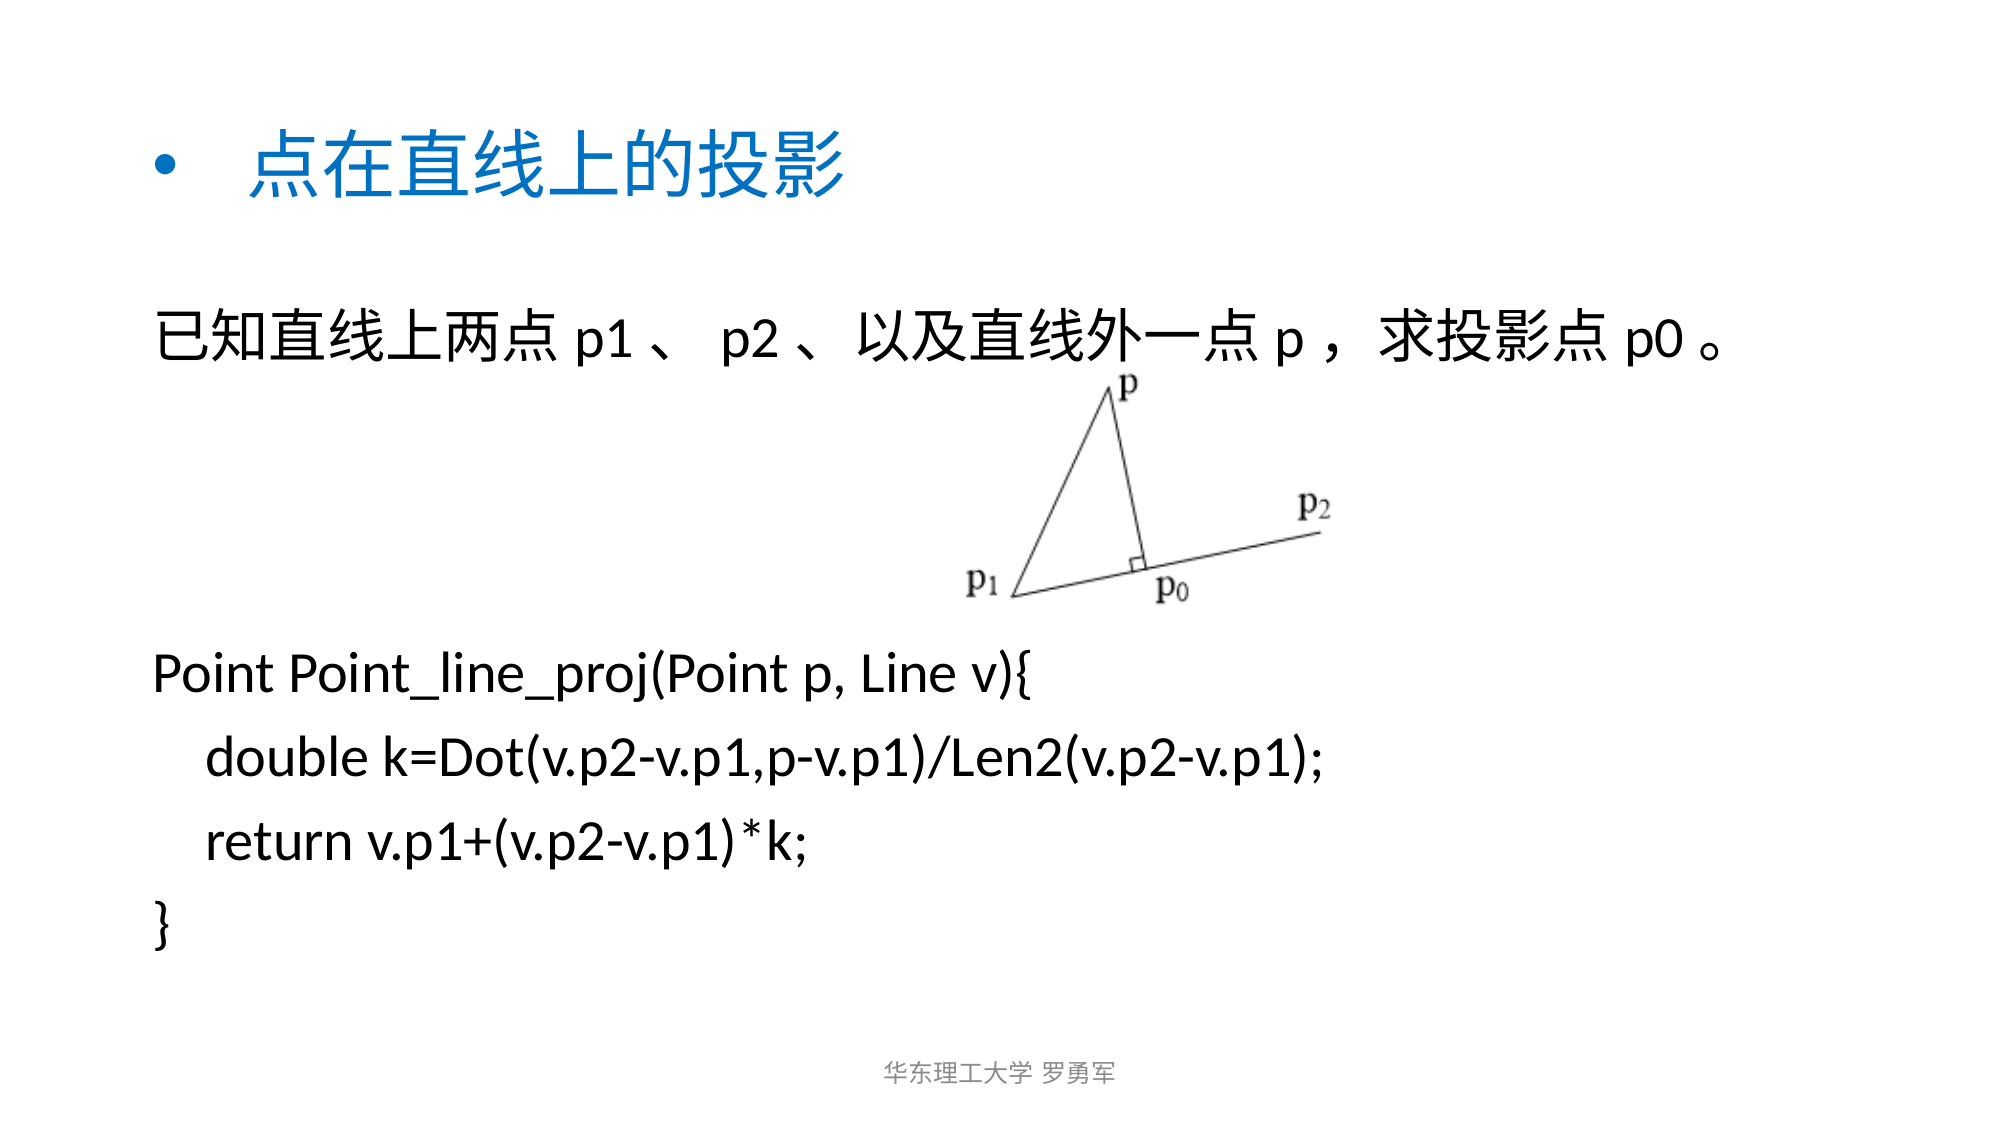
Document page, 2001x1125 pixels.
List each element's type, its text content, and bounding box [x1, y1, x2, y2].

picture [940, 347, 1365, 634]
title 点在直线上的投影 [137, 59, 1863, 278]
footer 华东理工大学 罗勇军 [662, 1042, 1338, 1103]
list 已知直线上两点p1、p2、以及直线外一点p，求投影点p0。 Point Point_line_proj(Point p, Line v){ double k=Dot(v.p2-v.p1,p-v.p1)/Len2(v.p2-v.p1); return v.p1+(v.p2-v.p1)*k; } [137, 299, 1863, 1014]
